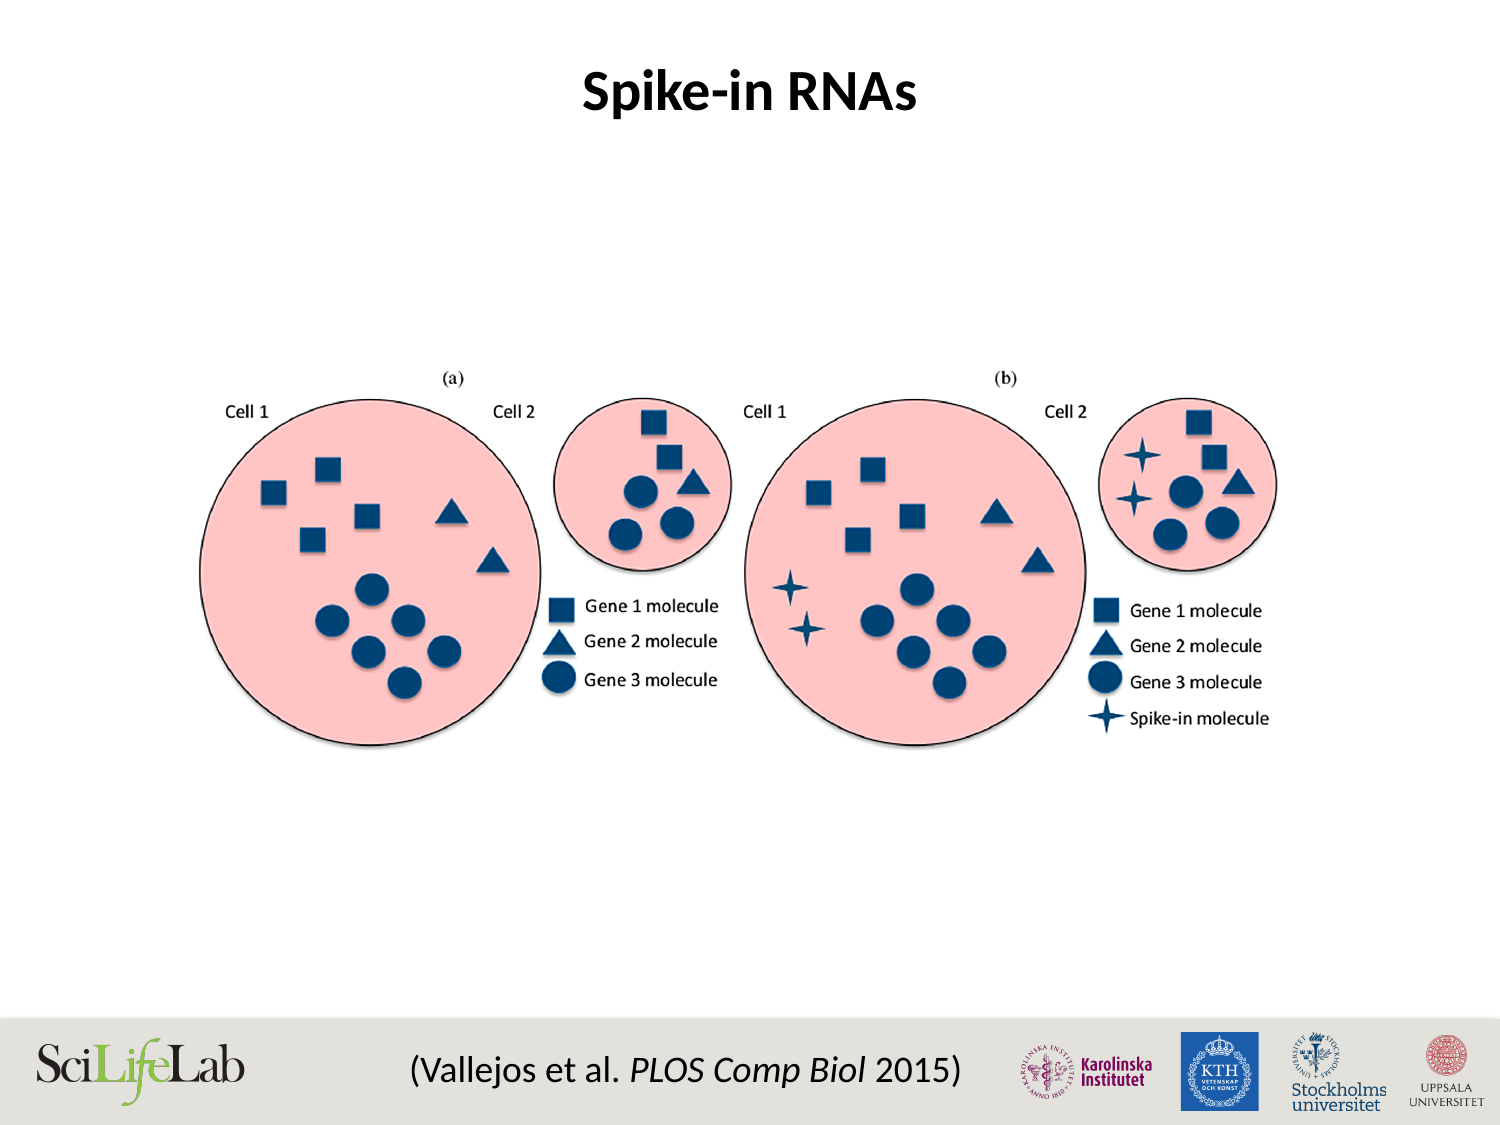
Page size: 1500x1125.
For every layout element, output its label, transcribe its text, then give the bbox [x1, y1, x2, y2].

title Spike-in RNAs [75, 45, 1425, 153]
text_box (Vallejos et al. PLOS Comp Biol 2015) [394, 1037, 977, 1098]
picture [193, 367, 1282, 754]
